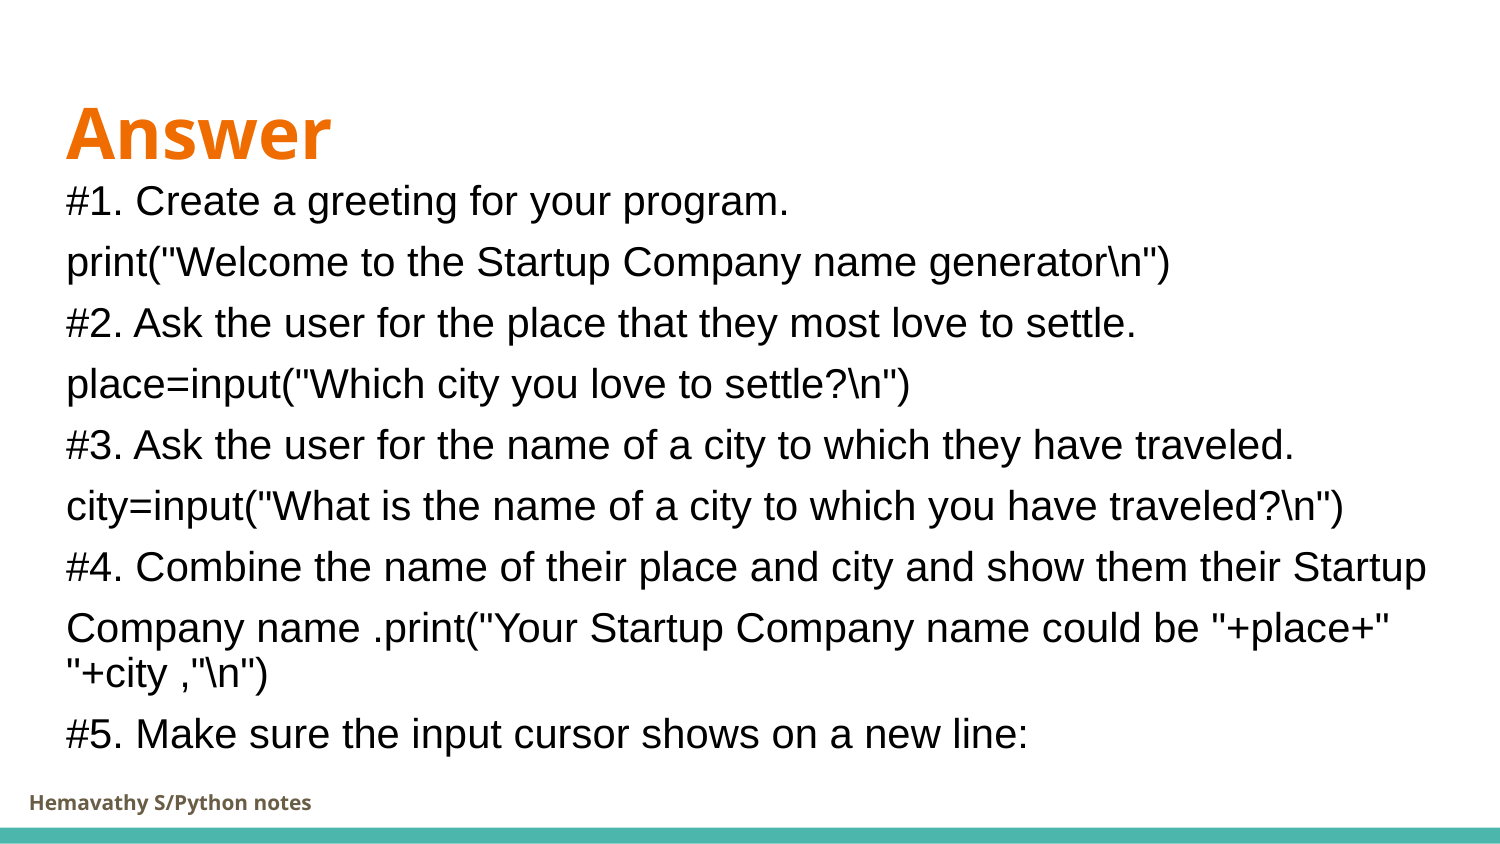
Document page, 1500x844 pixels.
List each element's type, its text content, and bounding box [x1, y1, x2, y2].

list #1. Create a greeting for your program. print("Welcome to the Startup Company name generator\n") #2. Ask the user for the place that they most love to settle. place=input("Which city you love to settle?\n") #3. Ask the user for the name of a city to which they have traveled. city=input("What is the name of a city to which you have traveled?\n") #4. Combine the name of their place and city and show them their Startup Company name .print("Your Startup Company name could be "+place+" "+city ,"\n") #5. Make sure the input cursor shows on a new line: [51, 164, 1449, 792]
title Answer [51, 72, 1449, 164]
